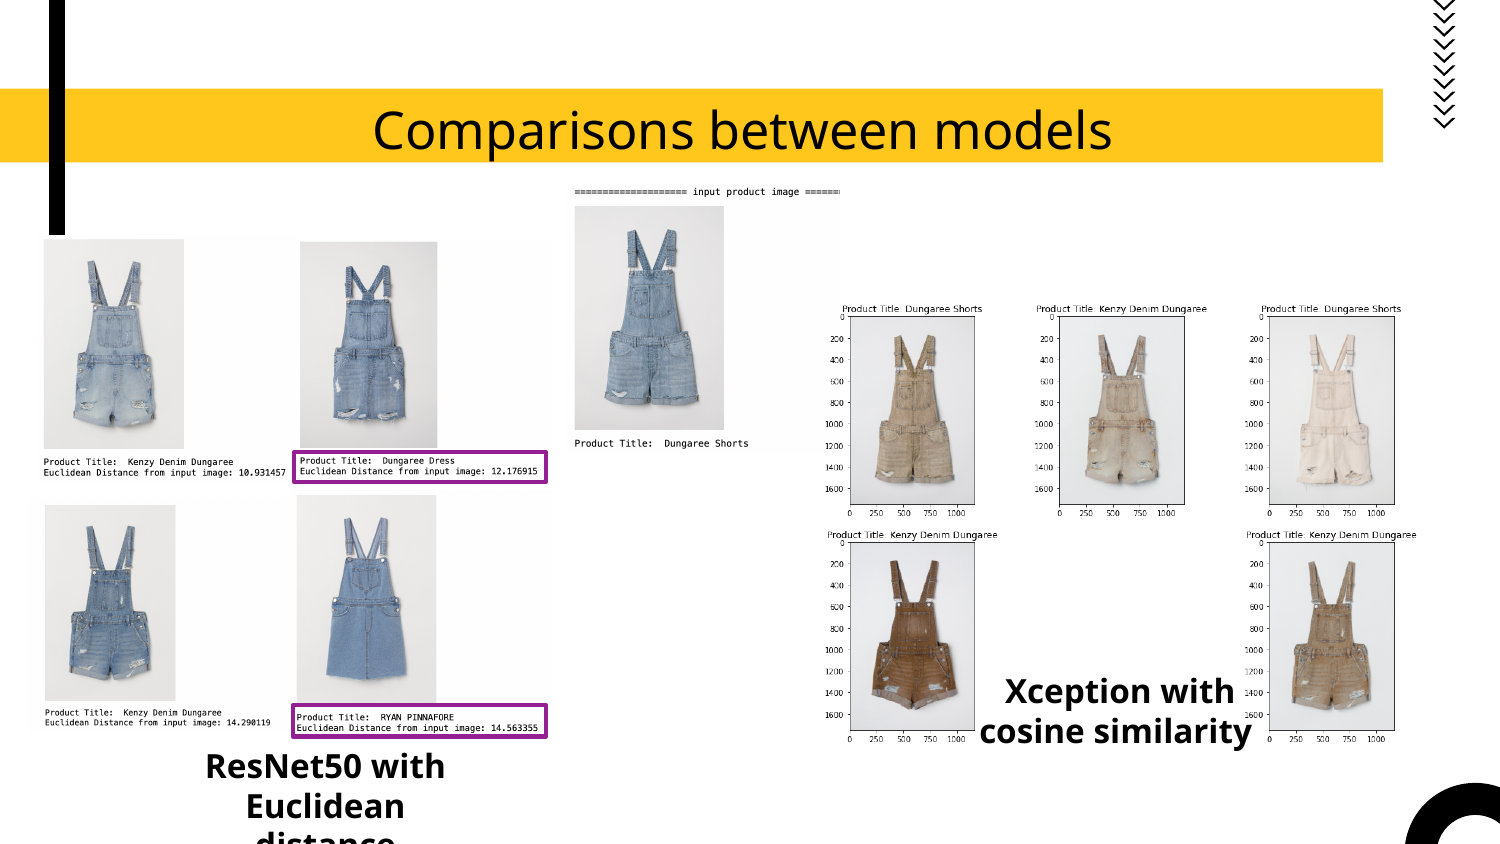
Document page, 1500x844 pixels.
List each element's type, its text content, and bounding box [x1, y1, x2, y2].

title Comparisons between models [116, 88, 1383, 170]
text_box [818, 298, 1422, 756]
picture [566, 184, 840, 454]
picture [28, 490, 552, 739]
text_box ResNet50 with Euclidean distance [166, 759, 485, 844]
picture [38, 234, 552, 483]
